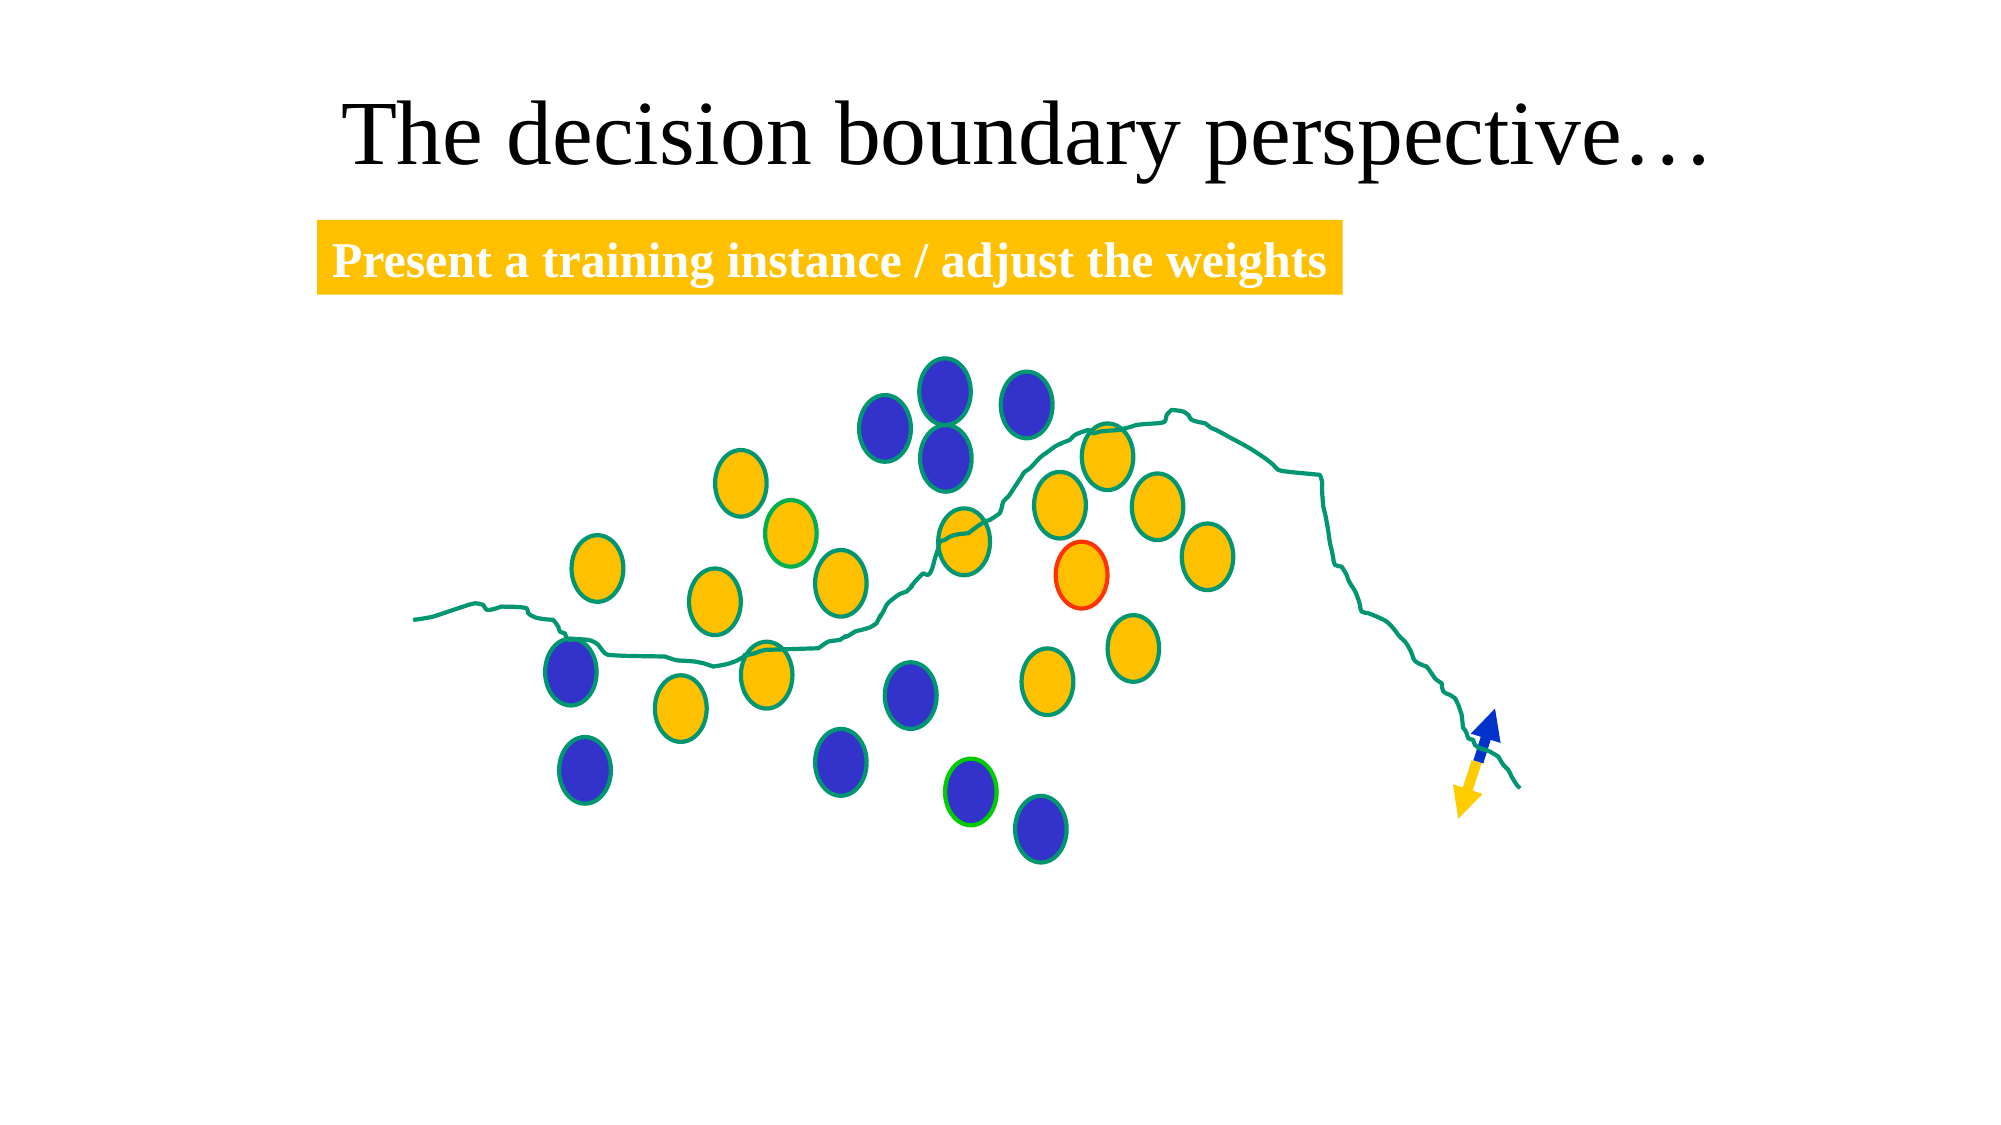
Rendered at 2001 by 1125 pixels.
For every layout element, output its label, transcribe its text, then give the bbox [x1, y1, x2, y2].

text_box [812, 726, 869, 798]
text_box [542, 642, 599, 708]
text_box Present a training instance / adjust the weights [317, 219, 1343, 295]
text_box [1478, 708, 1496, 763]
text_box [1091, 421, 1122, 430]
title The decision boundary perspective… [307, 66, 1750, 191]
text_box [744, 639, 784, 653]
text_box [763, 497, 819, 569]
text_box [1481, 755, 1522, 790]
text_box [738, 670, 795, 711]
text_box [917, 356, 973, 428]
text_box [556, 734, 614, 806]
text_box [856, 392, 914, 464]
text_box [882, 692, 939, 732]
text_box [1458, 761, 1477, 819]
text_box [998, 369, 1055, 441]
text_box [652, 673, 709, 744]
text_box [1013, 793, 1069, 865]
text_box [936, 506, 985, 543]
text_box [917, 425, 974, 494]
text_box [412, 407, 1473, 778]
text_box [686, 566, 743, 638]
text_box [713, 447, 769, 519]
text_box [812, 547, 869, 619]
text_box [569, 533, 626, 604]
text_box [942, 756, 999, 828]
